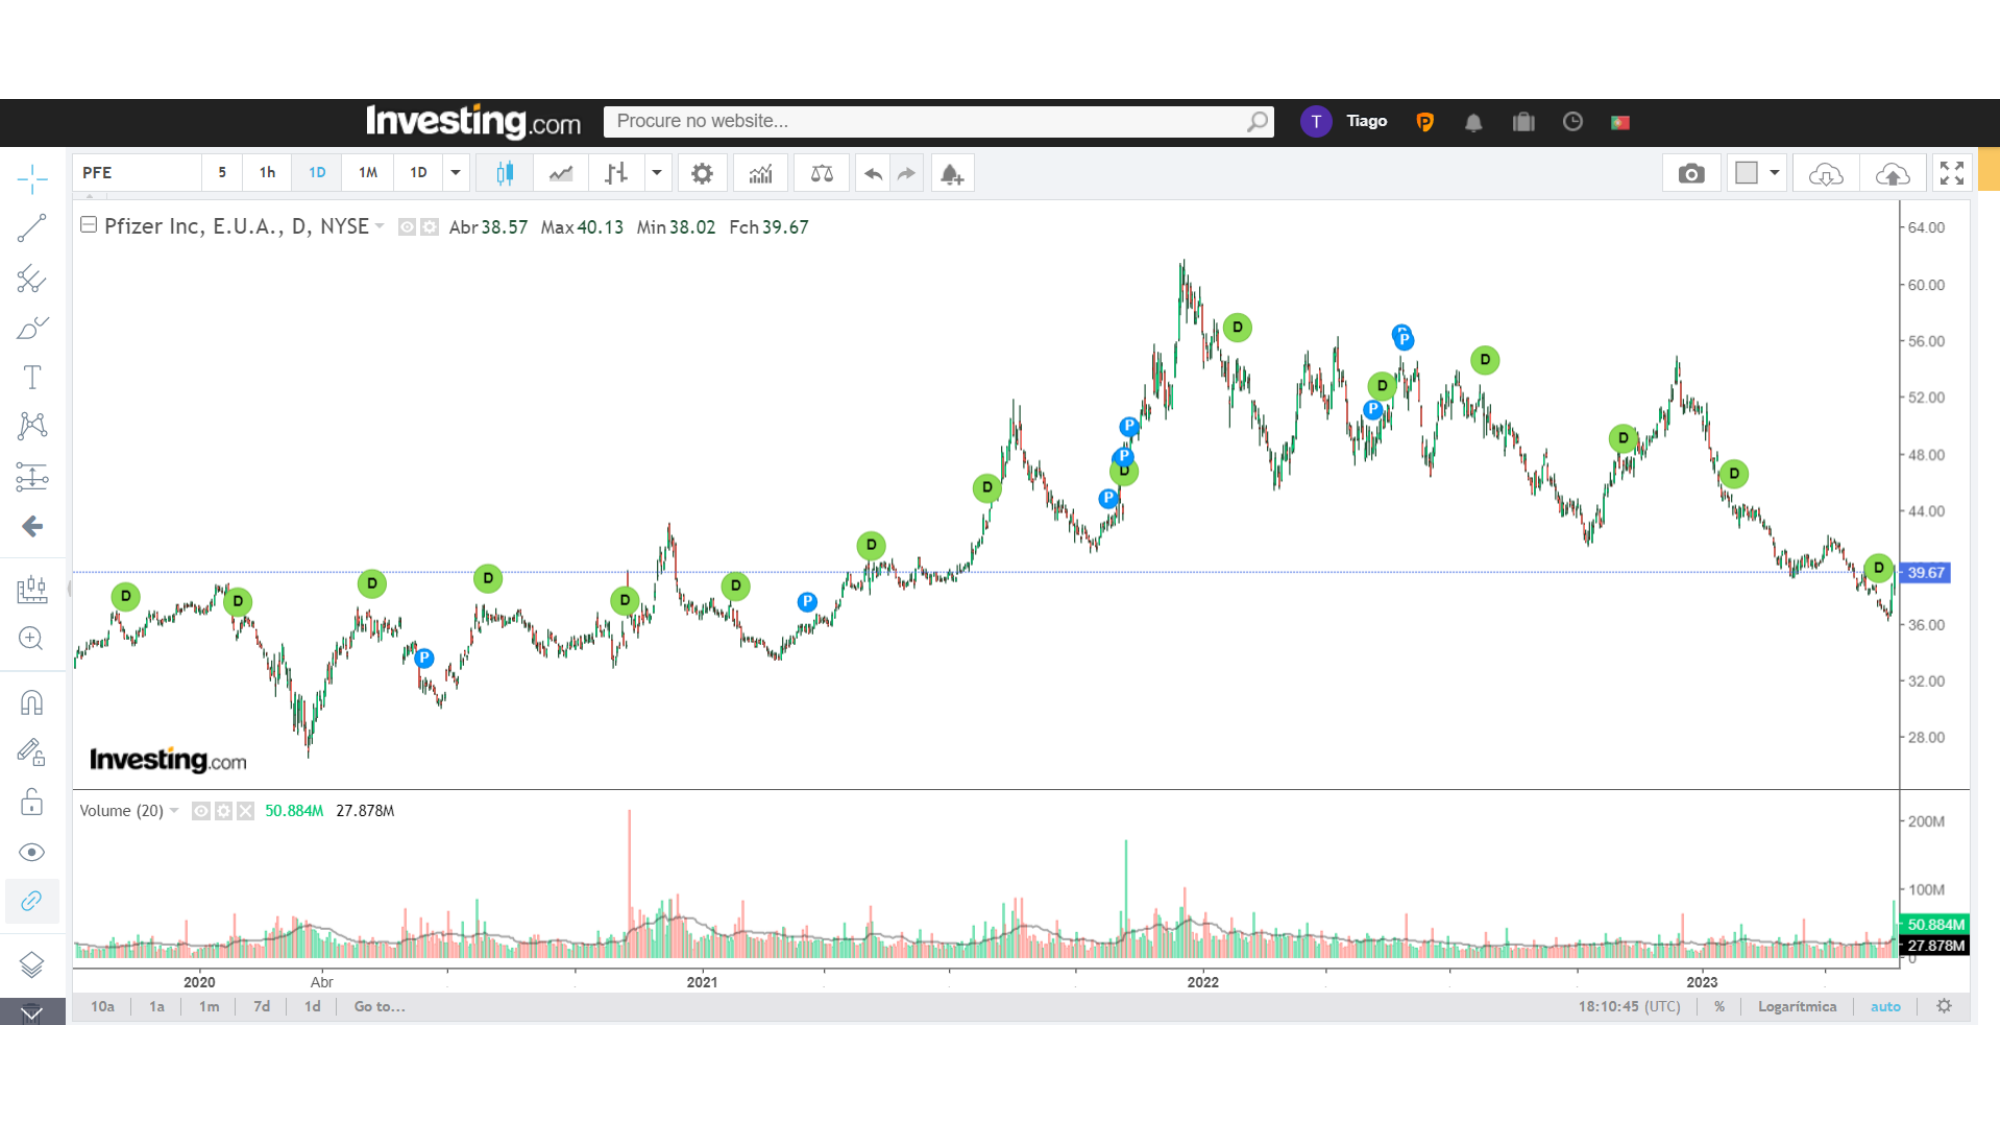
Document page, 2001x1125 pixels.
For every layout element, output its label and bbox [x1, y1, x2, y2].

list [0, 99, 2000, 1025]
